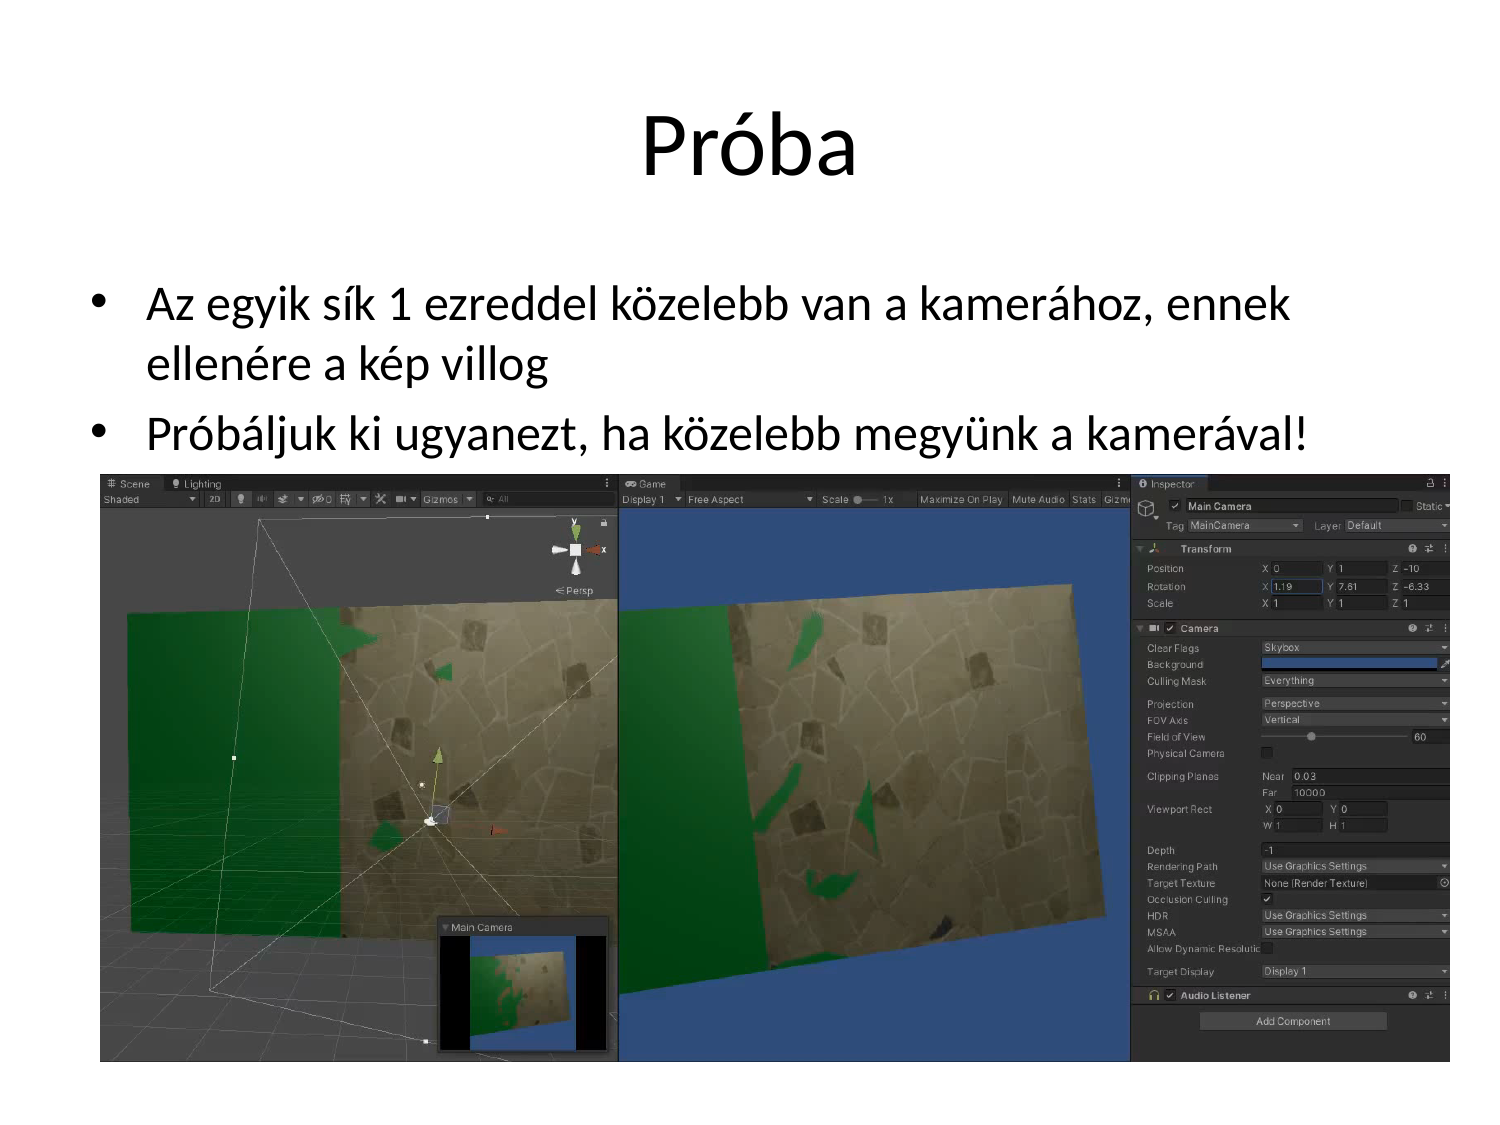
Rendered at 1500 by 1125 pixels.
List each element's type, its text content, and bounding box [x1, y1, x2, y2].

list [99, 473, 1451, 1063]
text_box Az egyik sík 1 ezreddel közelebb van a kamerához, ennek ellenére a kép villog Próbáljuk ki ugyanezt, ha közelebb megyünk a kamerával! [74, 262, 1425, 1005]
title Próba [75, 45, 1425, 233]
